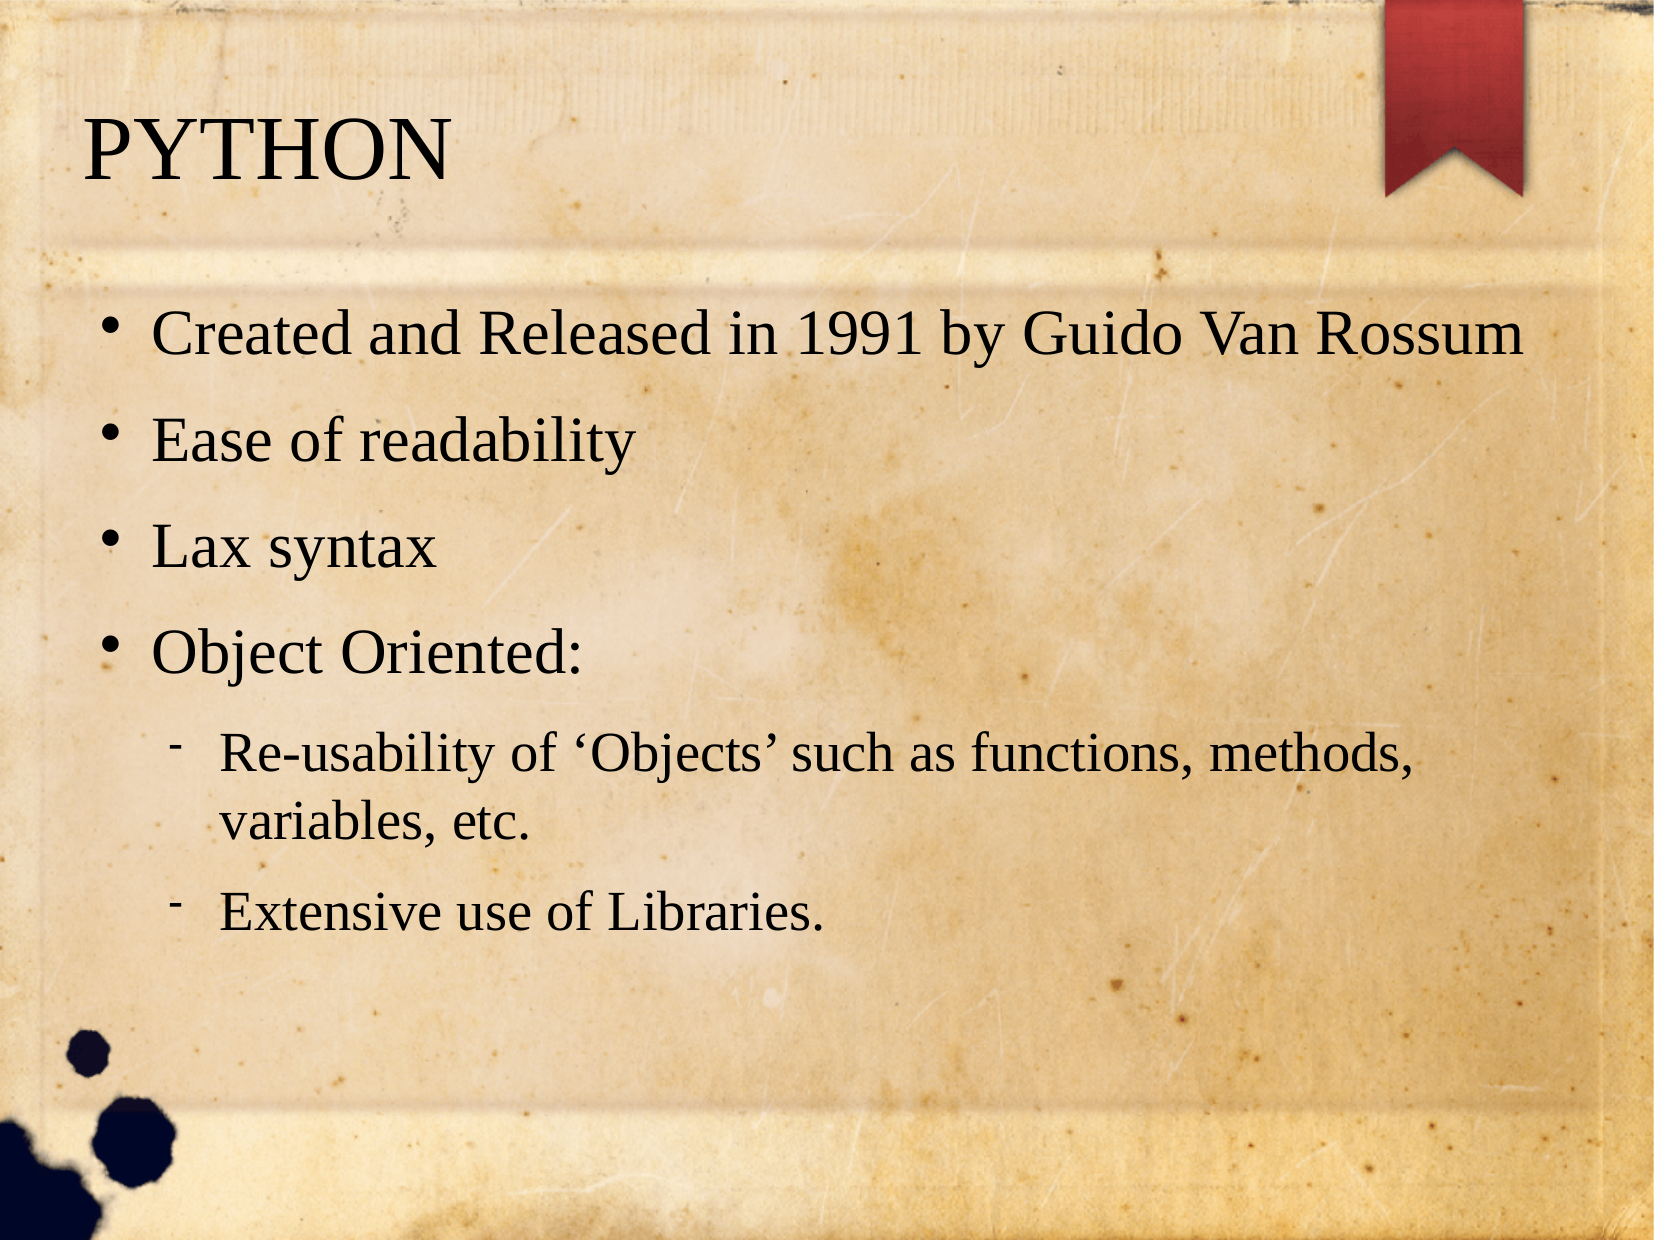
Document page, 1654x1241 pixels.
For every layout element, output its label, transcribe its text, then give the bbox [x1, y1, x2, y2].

text_box Created and Released in 1991 by Guido Van Rossum Ease of readability Lax syntax Object Oriented: Re-usability of ‘Objects’ such as functions, methods, variables, etc. Extensive use of Libraries. [82, 290, 1538, 1010]
picture [0, 0, 1654, 1240]
text_box PYTHON [82, 49, 1347, 237]
